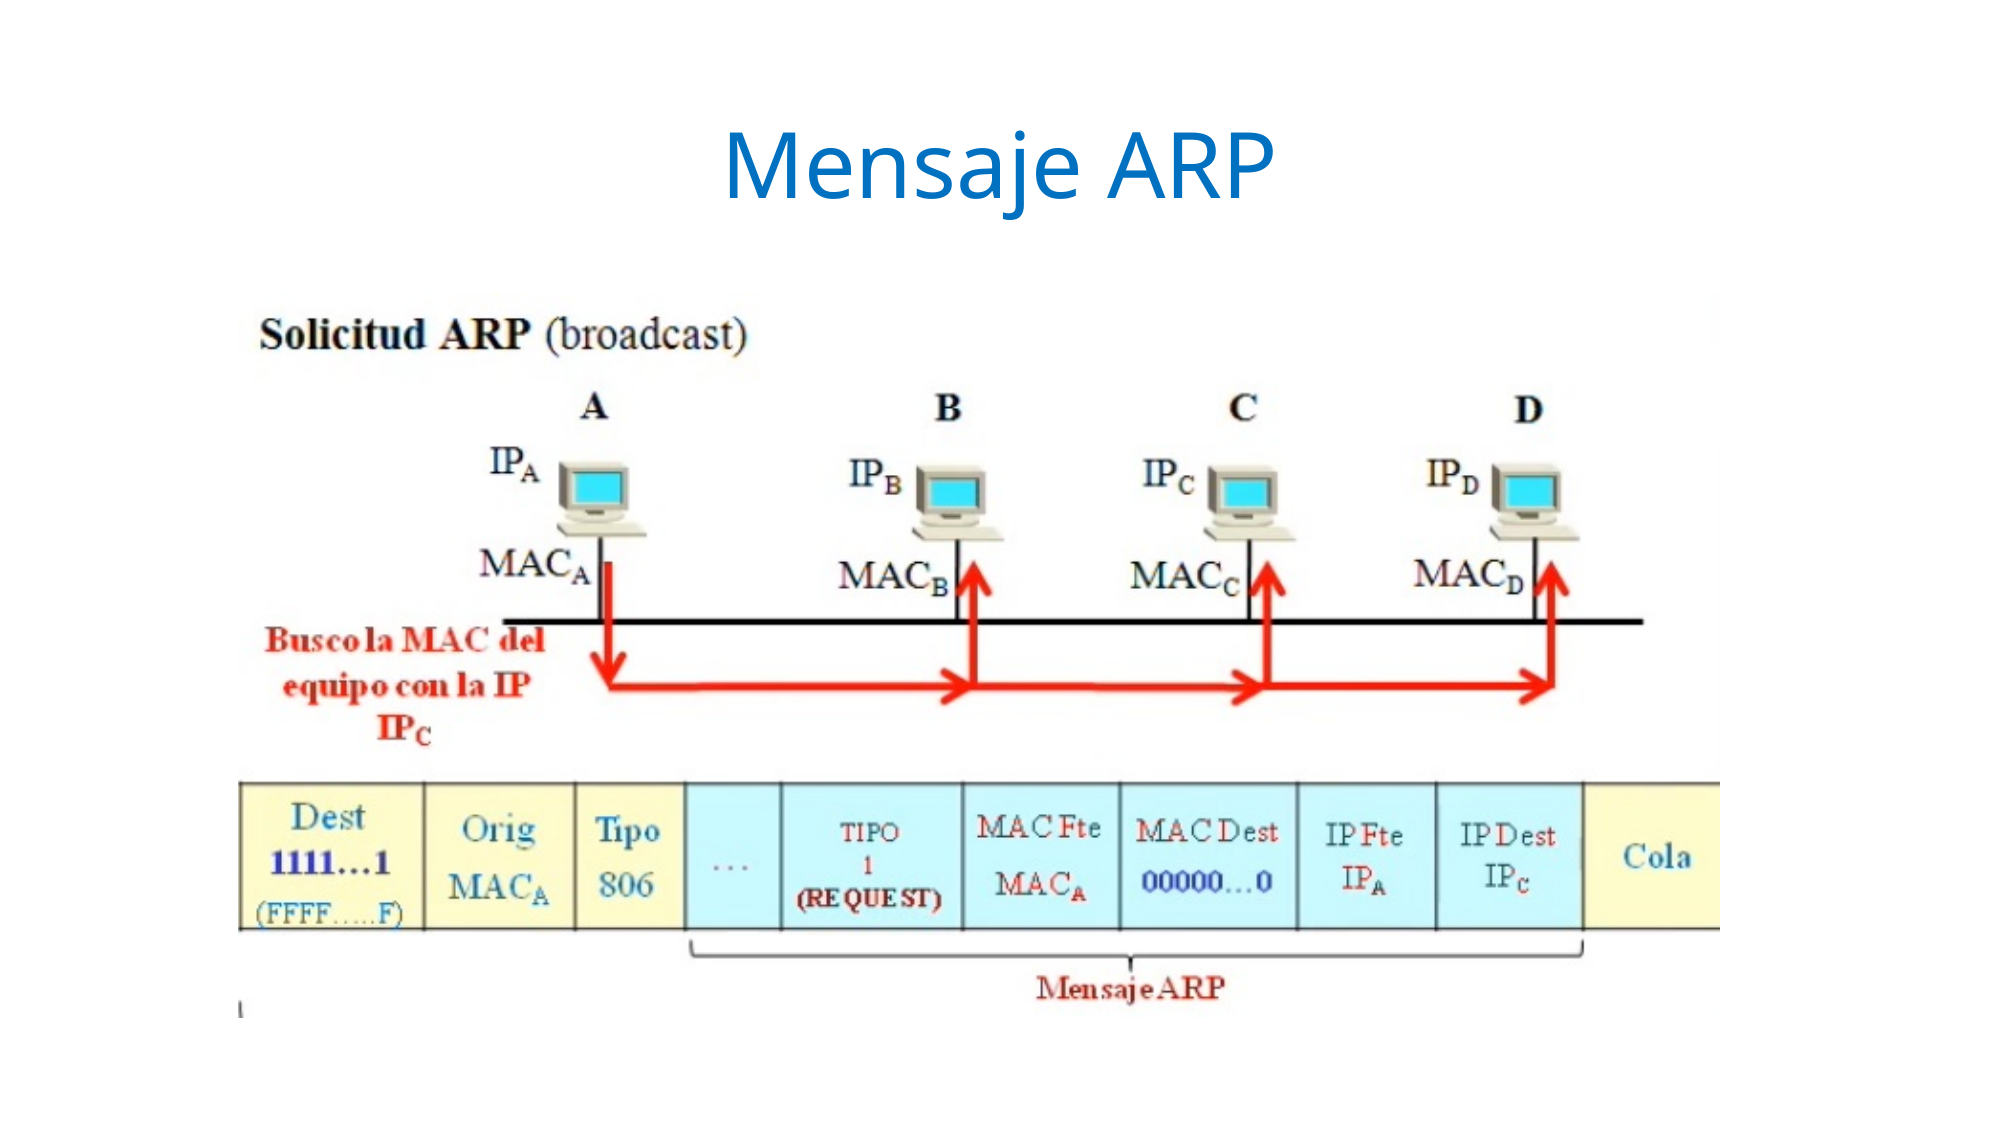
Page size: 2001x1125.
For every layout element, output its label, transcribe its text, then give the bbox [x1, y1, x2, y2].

title Mensaje ARP [137, 59, 1863, 278]
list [238, 292, 1720, 1018]
